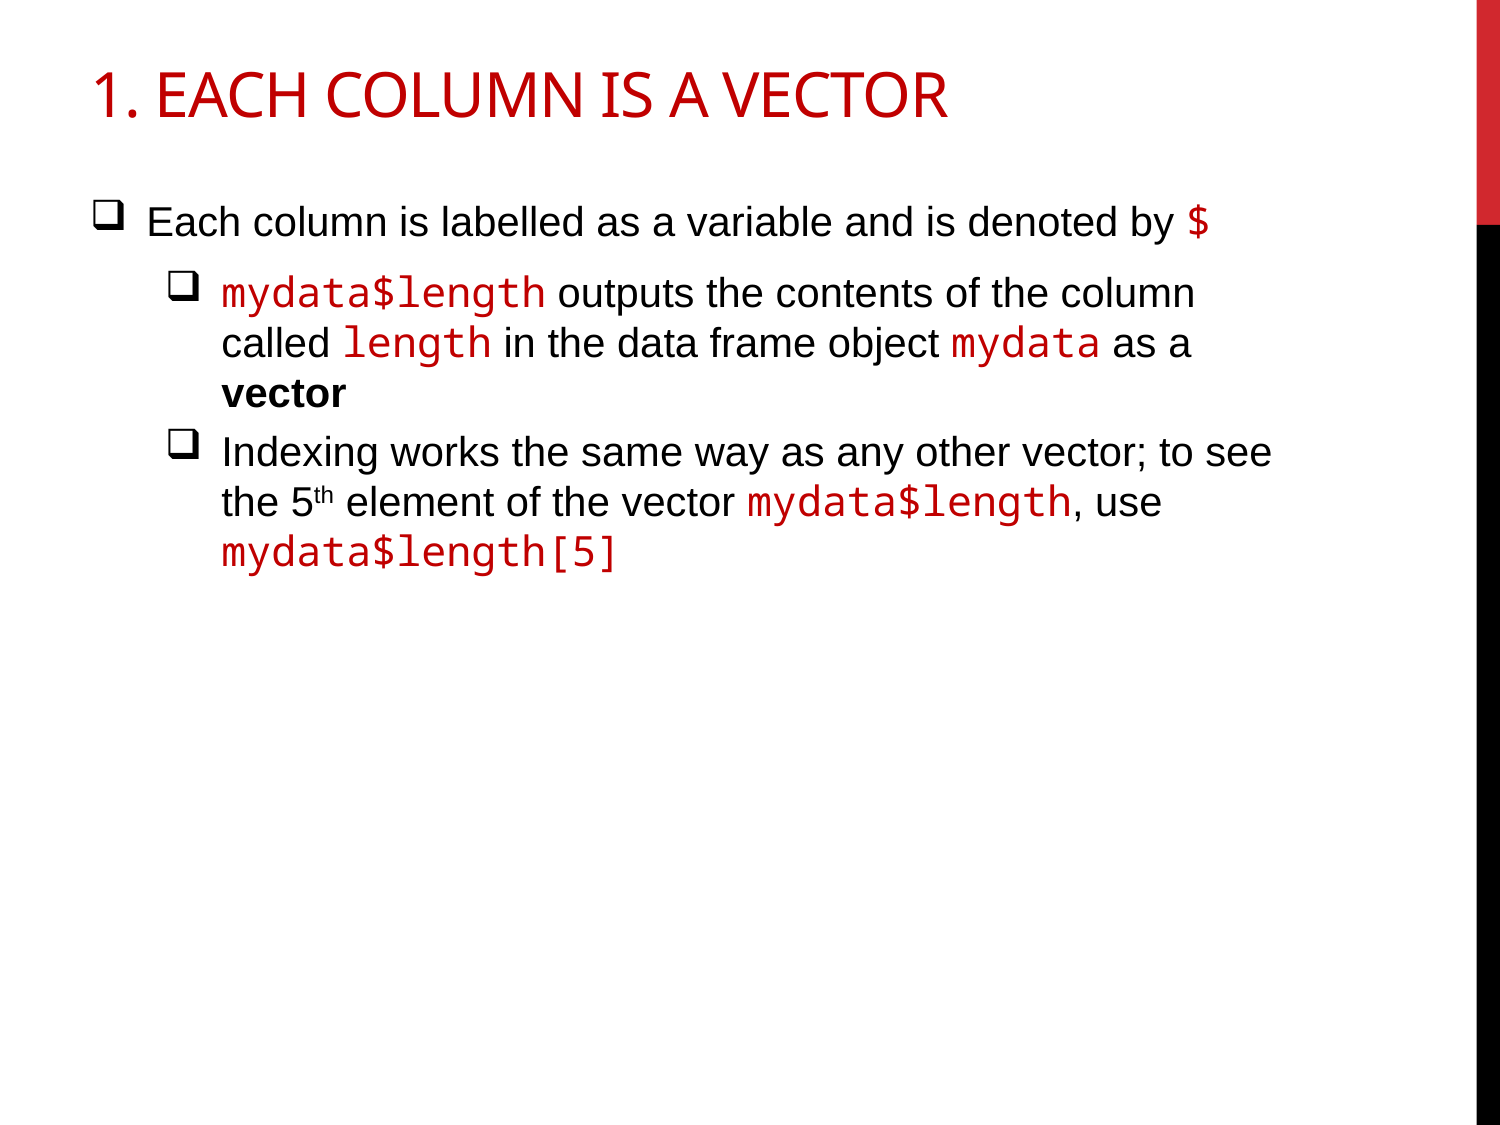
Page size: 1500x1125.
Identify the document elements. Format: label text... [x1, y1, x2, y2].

title 1. each column is a vector [75, 25, 1454, 138]
list Each column is labelled as a variable and is denoted by $ mydata$length outputs the contents of the column called length in the data frame object mydata as a vector Indexing works the same way as any other vector; to see the 5th element of the vector mydata$length, use mydata$length[5] [75, 187, 1325, 1100]
